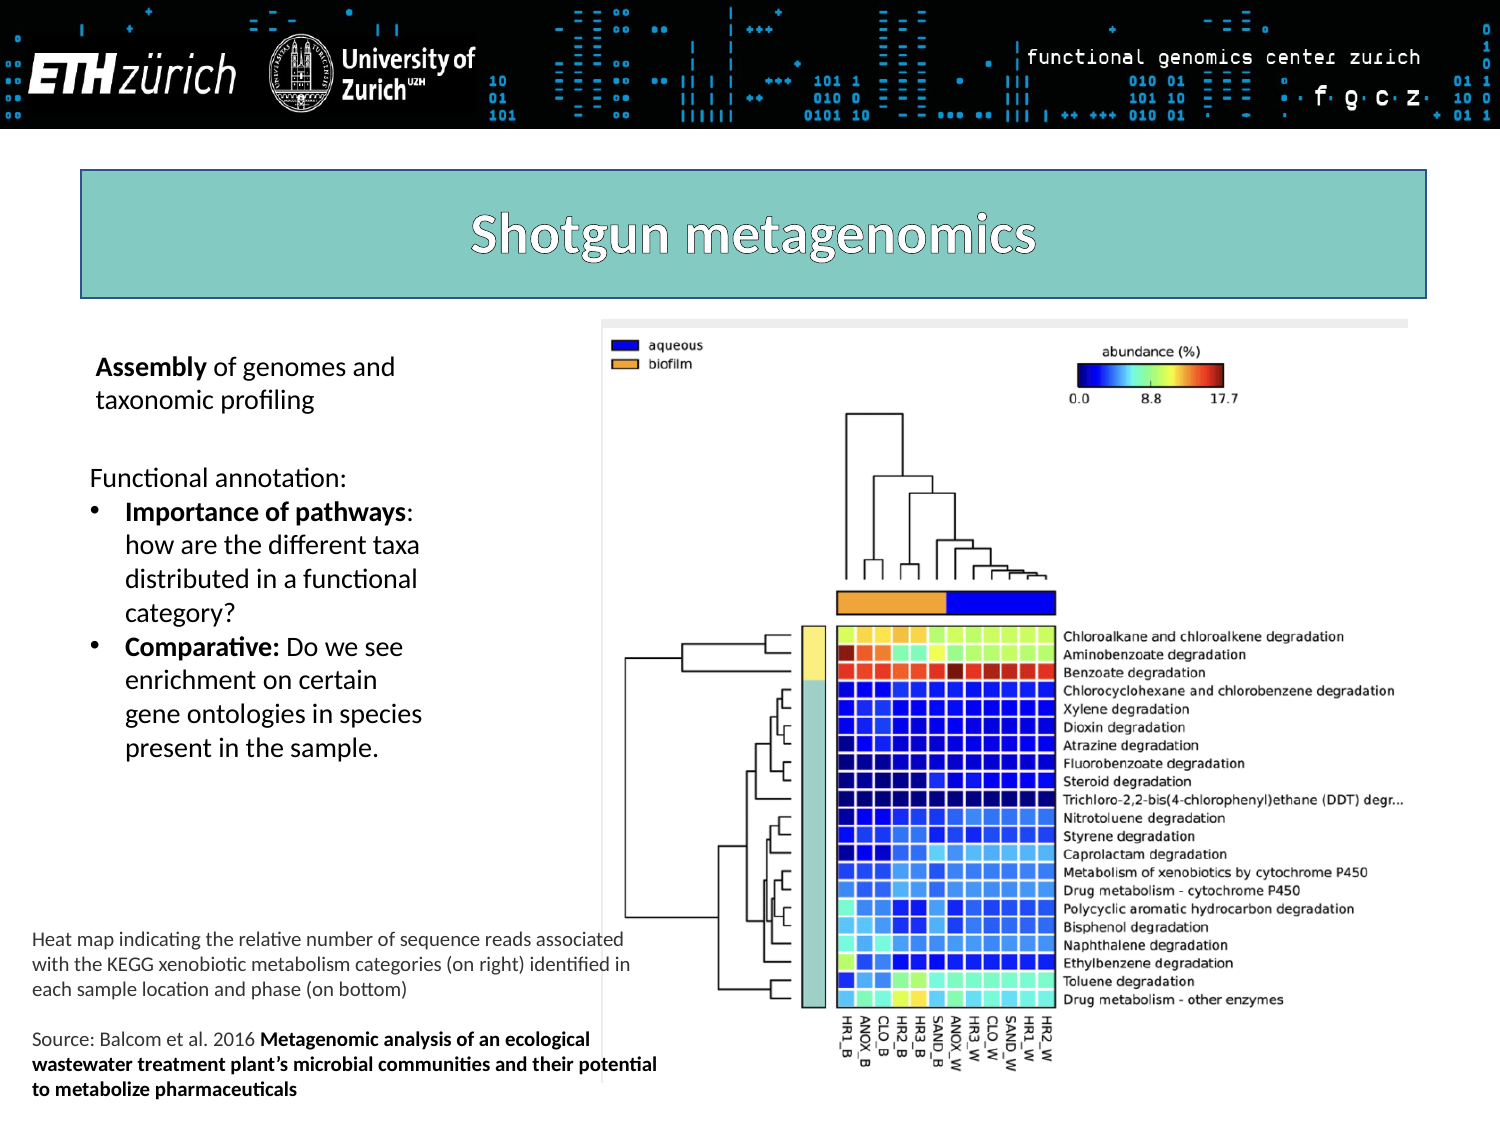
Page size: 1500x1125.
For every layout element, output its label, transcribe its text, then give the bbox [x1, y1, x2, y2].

text_box Shotgun metagenomics [80, 169, 1427, 299]
text_box Heat map indicating the relative number of sequence reads associated with the KEGG xenobiotic metabolism categories (on right) identified in each sample location and phase (on bottom) Source: Balcom et al. 2016 Metagenomic analysis of an ecological wastewater treatment plant’s microbial communities and their potential to metabolize pharmaceuticals [17, 918, 673, 1125]
picture [601, 319, 1408, 1083]
picture [0, 0, 1500, 129]
text_box Functional annotation: Importance of pathways: how are the different taxa distributed in a functional category? Comparative: Do we see enrichment on certain gene ontologies in species present in the sample. [75, 452, 453, 804]
text_box Assembly of genomes and taxonomic profiling [80, 340, 459, 423]
